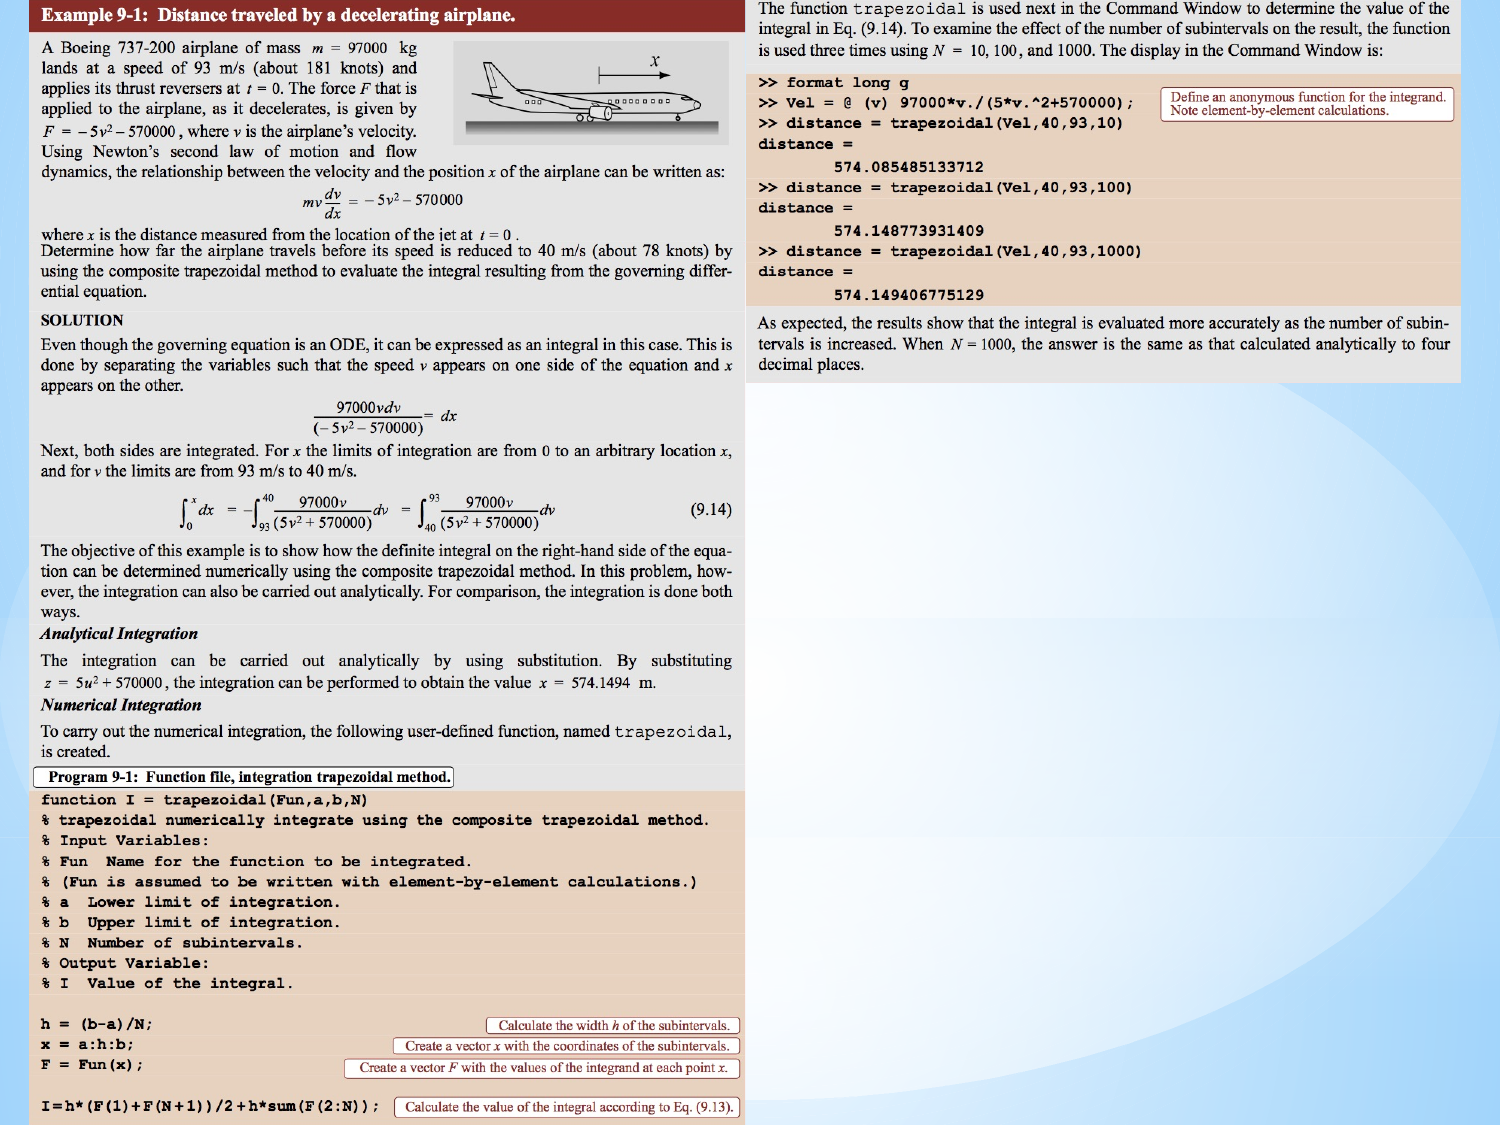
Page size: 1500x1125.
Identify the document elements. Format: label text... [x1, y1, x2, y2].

list Example: [751, 391, 1461, 1104]
picture [28, 0, 1462, 1125]
